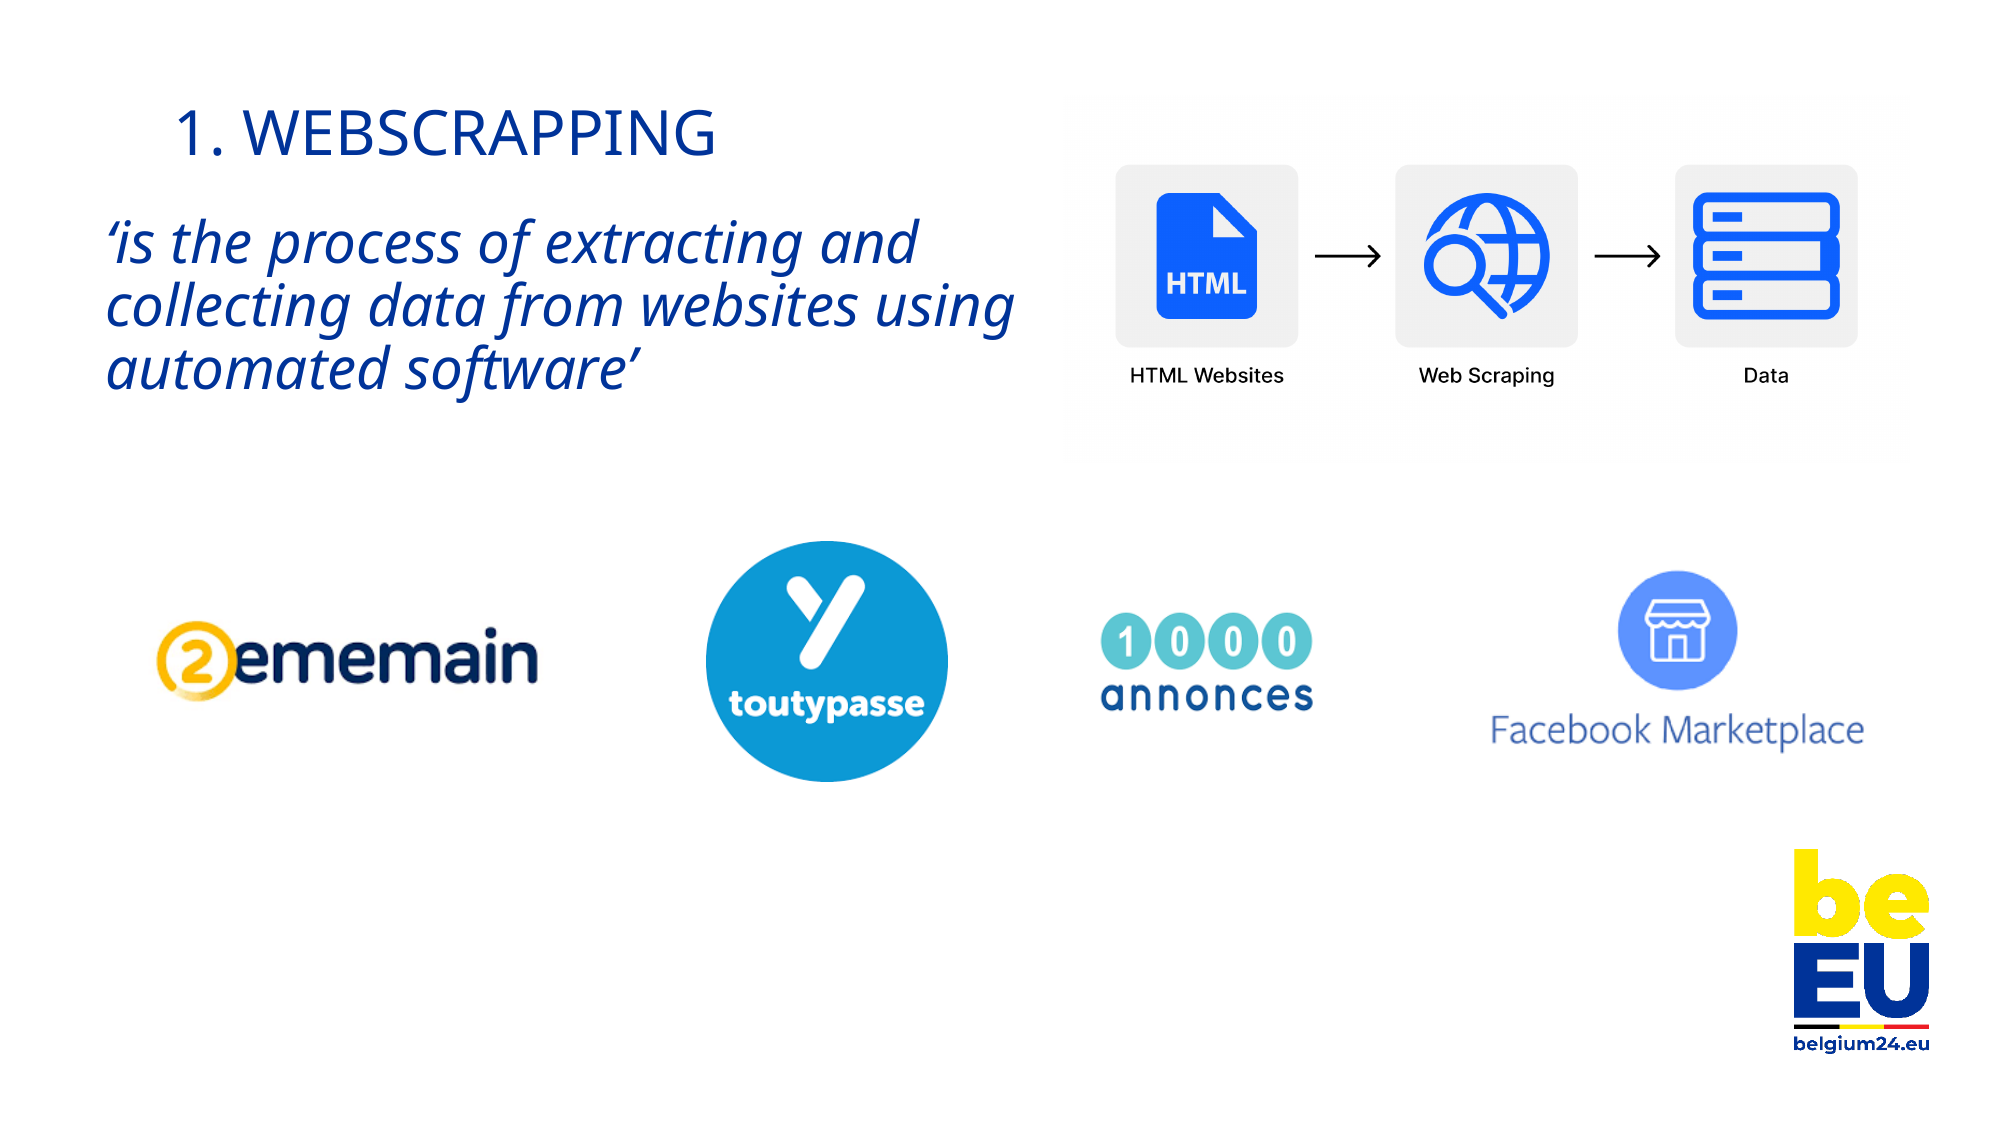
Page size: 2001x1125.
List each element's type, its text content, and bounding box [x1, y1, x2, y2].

picture [905, 696, 924, 716]
picture [132, 541, 563, 783]
picture [1794, 849, 1929, 1054]
picture [871, 696, 885, 716]
picture [706, 679, 820, 783]
picture [800, 575, 865, 669]
picture [729, 691, 742, 716]
picture [791, 691, 825, 724]
picture [706, 541, 810, 644]
picture [888, 696, 903, 716]
picture [834, 673, 948, 783]
picture [1063, 94, 1911, 464]
picture [1476, 541, 1879, 783]
picture [844, 541, 948, 650]
picture [787, 577, 822, 621]
picture [1091, 541, 1333, 783]
picture [850, 696, 868, 716]
picture [827, 696, 847, 723]
list ‘is the process of extracting and collecting data from websites using automated software’ [90, 205, 1088, 920]
title 1. WEBSCRAPPING [158, 63, 792, 205]
picture [744, 696, 788, 716]
